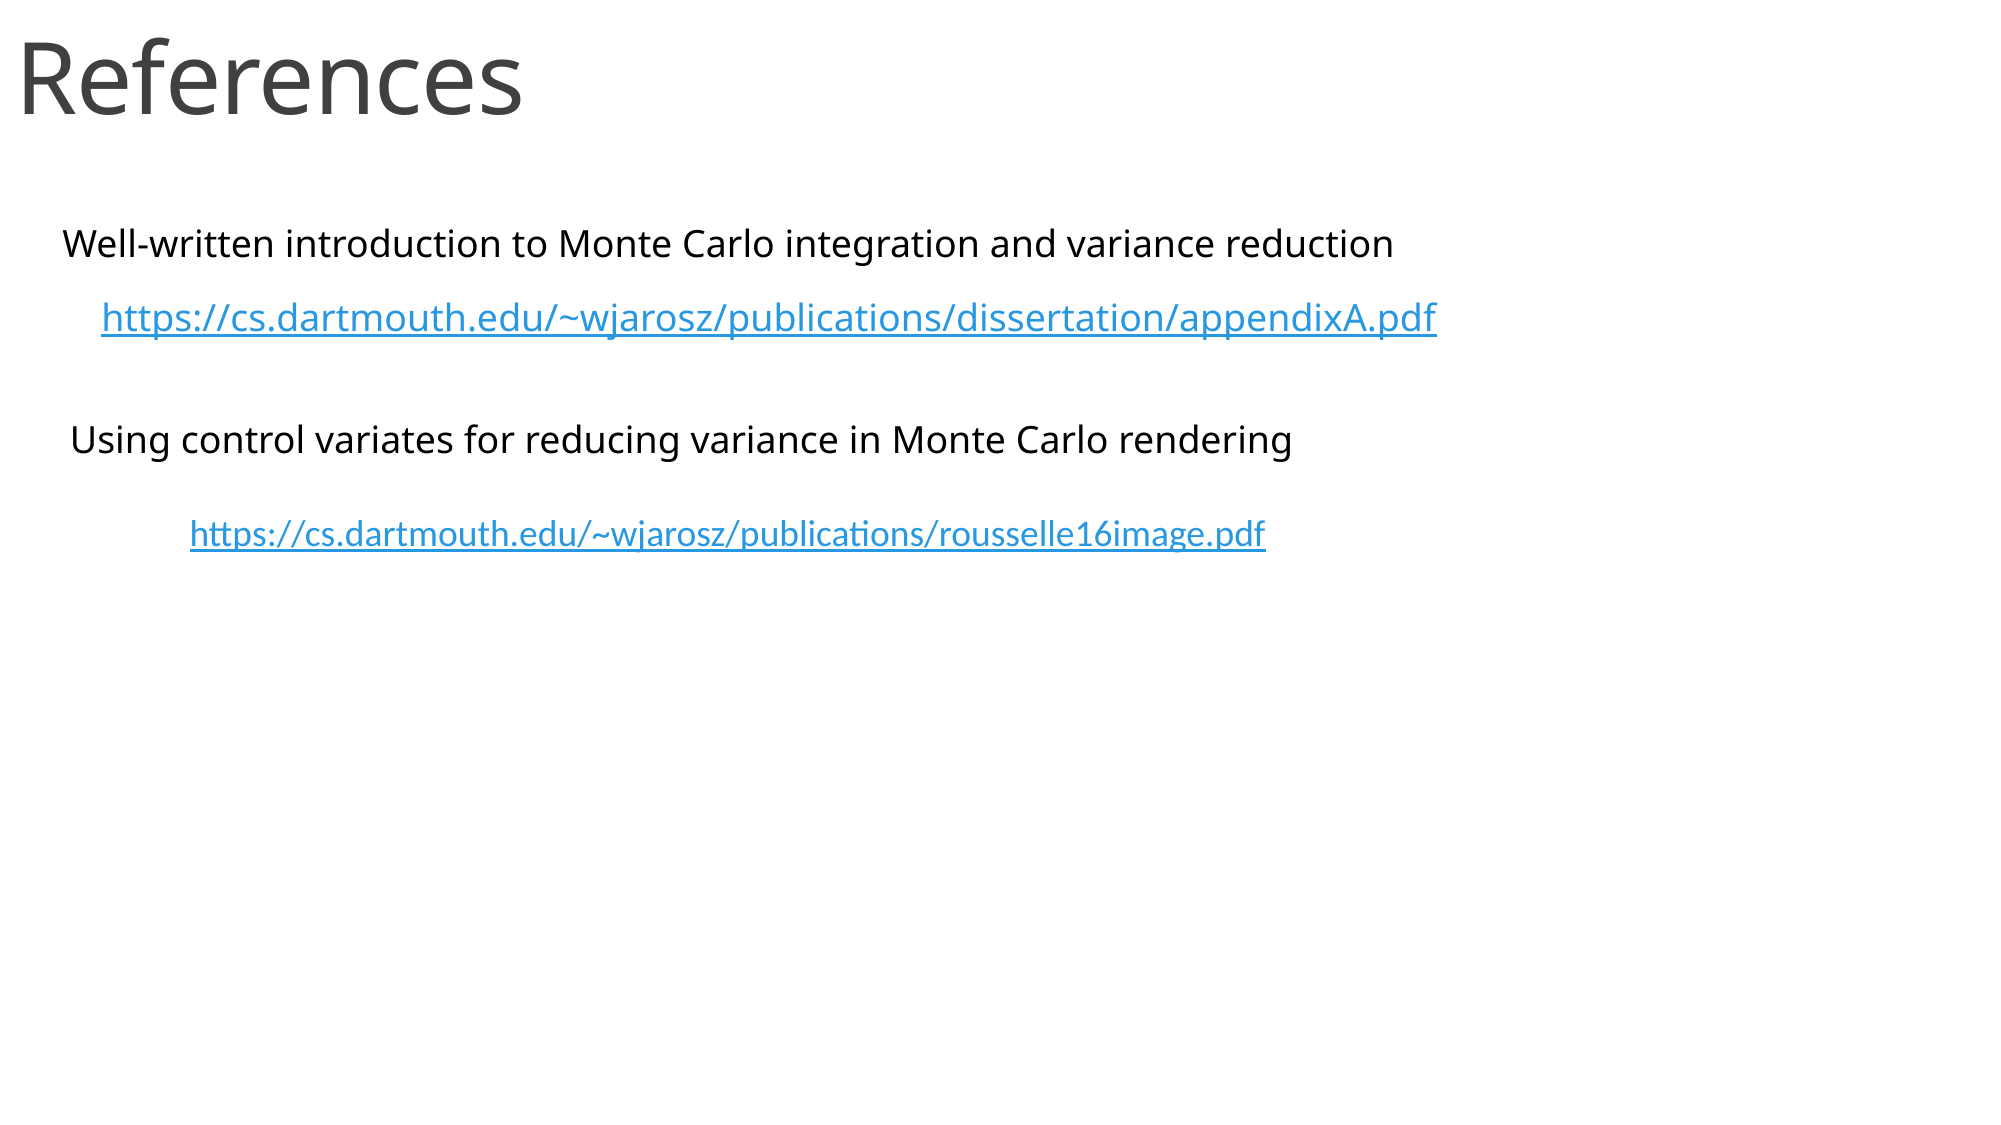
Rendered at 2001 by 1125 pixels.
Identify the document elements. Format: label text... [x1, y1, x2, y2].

text_box Well-written introduction to Monte Carlo integration and variance reduction [47, 212, 1421, 272]
title References [0, 0, 1651, 143]
text_box https://cs.dartmouth.edu/~wjarosz/publications/rousselle16image.pdf [174, 501, 1303, 562]
text_box https://cs.dartmouth.edu/~wjarosz/publications/dissertation/appendixA.pdf [86, 286, 1452, 353]
text_box Using control variates for reducing variance in Monte Carlo rendering [54, 408, 1310, 469]
